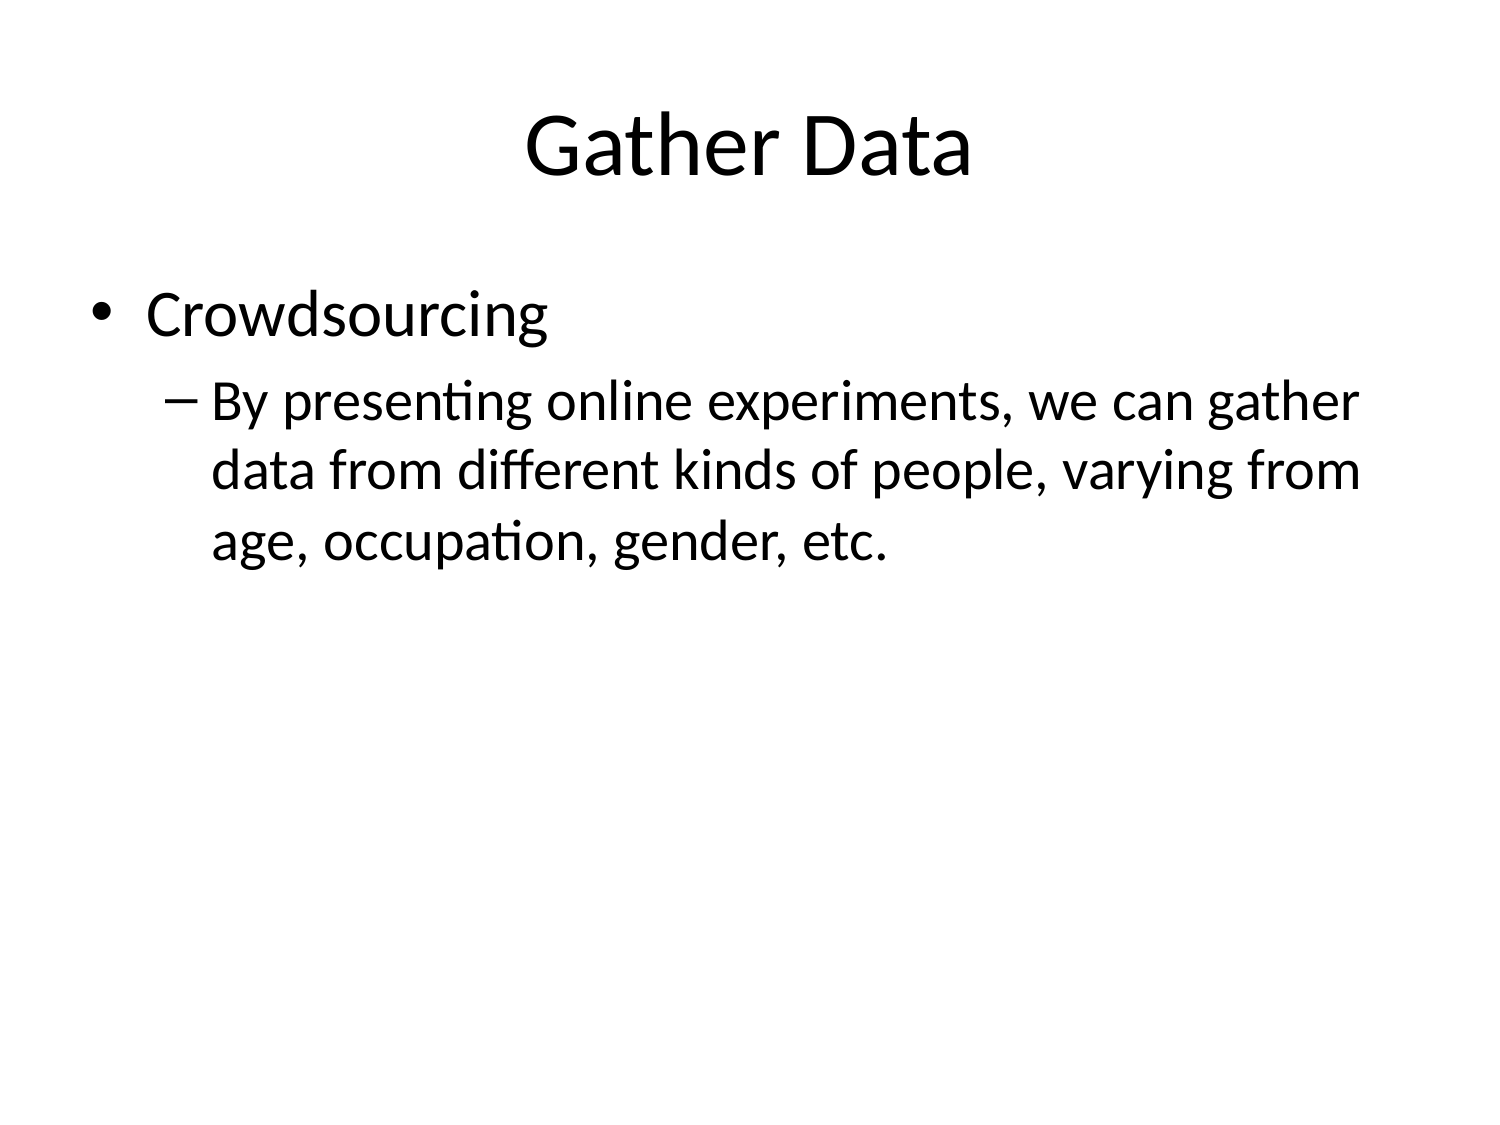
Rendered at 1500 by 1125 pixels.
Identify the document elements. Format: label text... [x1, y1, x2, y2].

title Gather Data [75, 45, 1425, 233]
list Crowdsourcing By presenting online experiments, we can gather data from different kinds of people, varying from age, occupation, gender, etc. [75, 262, 1425, 1005]
